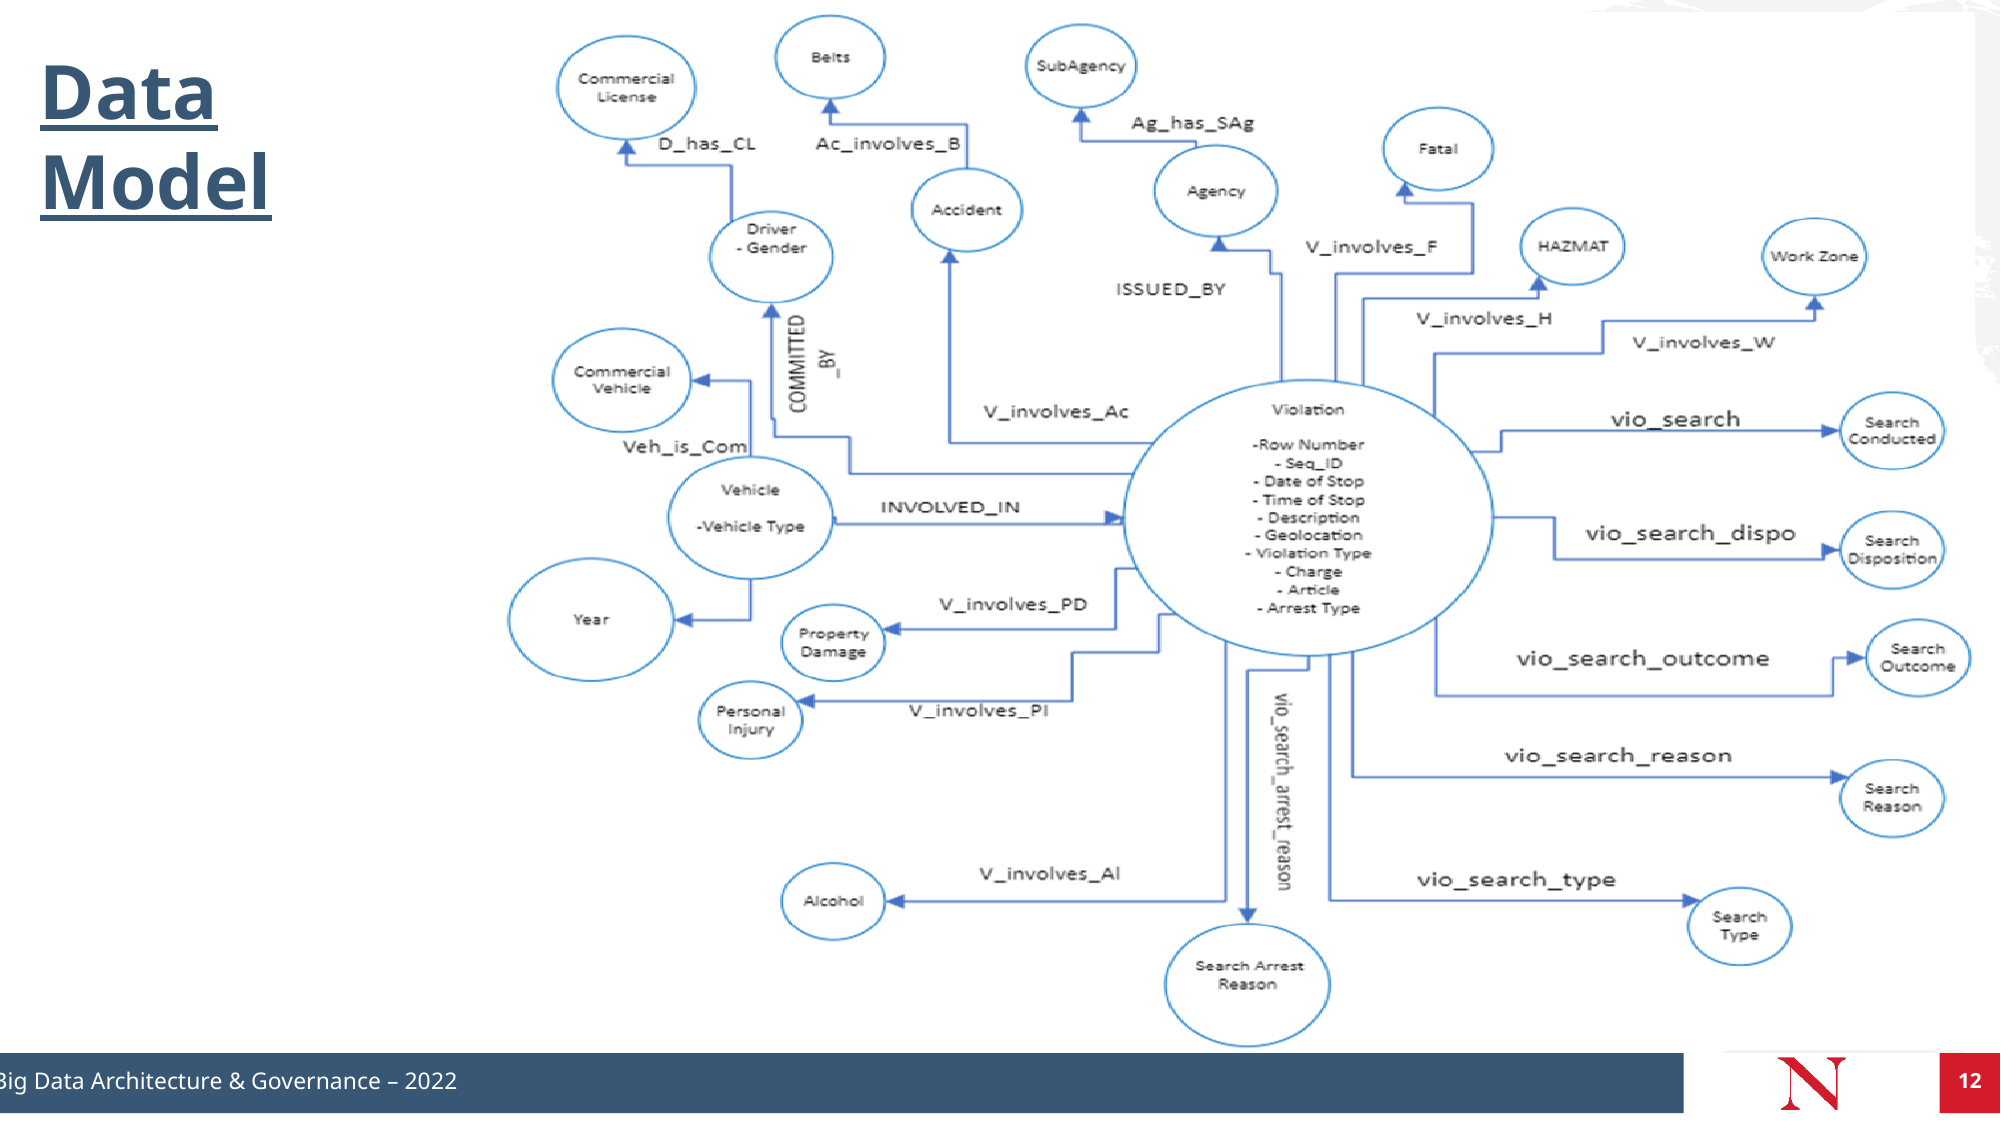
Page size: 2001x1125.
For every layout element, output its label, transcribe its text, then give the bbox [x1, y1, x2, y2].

text_box Data Model [24, 37, 300, 233]
picture [1766, 1053, 1857, 1125]
picture [499, 12, 1976, 1050]
